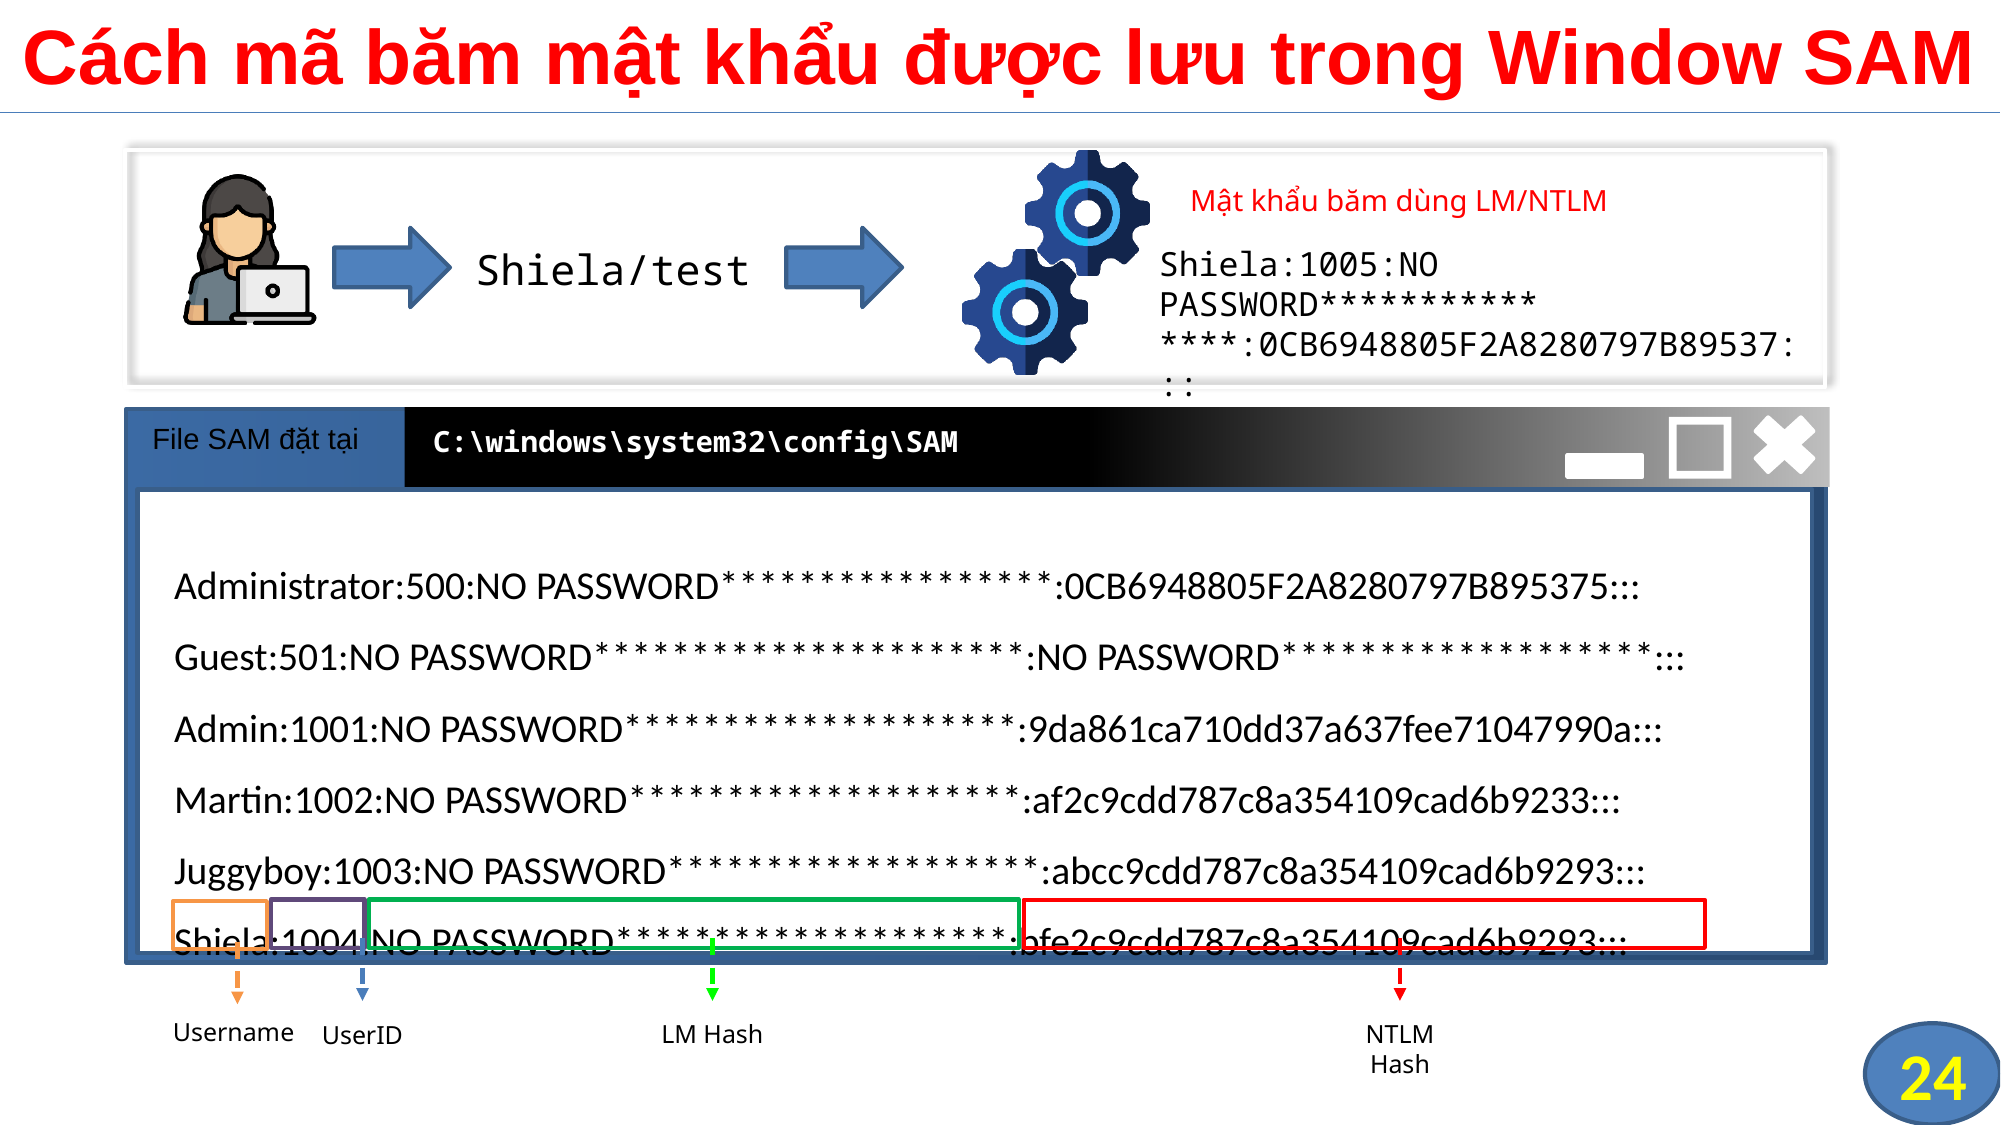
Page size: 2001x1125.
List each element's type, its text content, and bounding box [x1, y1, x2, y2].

text_box NTLM Hash [1320, 1011, 1480, 1087]
text_box Username [157, 1008, 318, 1054]
text_box [1567, 455, 1643, 477]
text_box C:\windows\system32\config\SAM [418, 415, 1206, 466]
text_box LM Hash [632, 1011, 793, 1057]
slide_number 24 [1866, 1023, 2000, 1125]
text_box Shiela:1005:NO PASSWORD*********** ****:0CB6948805F2A8280797B89537::: [1143, 235, 1825, 407]
text_box Mật khẩu băm dùng LM/NTLM [1175, 174, 1875, 225]
text_box [1668, 416, 1732, 479]
picture [174, 174, 326, 326]
text_box [334, 227, 450, 308]
text_box [125, 149, 1143, 388]
text_box [404, 407, 1830, 487]
text_box Administrator:500:NO PASSWORD*****************:0CB6948805F2A8280797B895375::: Guest:501:NO PASSWORD**********************:NO PASSWORD*******************::: Admin:1001:NO PASSWORD********************:9da861ca710dd37a637fee71047990a::: Martin:1002:NO PASSWORD********************:af2c9cdd787c8a354109cad6b9233::: Juggyboy:1003:NO PASSWORD*******************:abcc9cdd787c8a354109cad6b9293::: Shiela:1004:NO PASSWORD********************:bfe2c9cdd787c8a354109cad6b9293::: [159, 528, 1788, 972]
text_box [270, 899, 365, 948]
text_box [786, 227, 903, 308]
text_box [1023, 899, 1705, 948]
title Cách mã băm mật khẩu được lưu trong Window SAM [0, 0, 2000, 113]
text_box File SAM đặt tại [137, 412, 404, 463]
picture [962, 150, 1151, 376]
text_box Shiela/test [460, 235, 773, 301]
text_box [1755, 417, 1814, 472]
text_box UserID [303, 1011, 422, 1057]
text_box [126, 408, 1827, 963]
text_box [173, 901, 267, 950]
text_box [368, 899, 1019, 948]
text_box [137, 489, 1813, 953]
text_box [1147, 149, 1825, 235]
